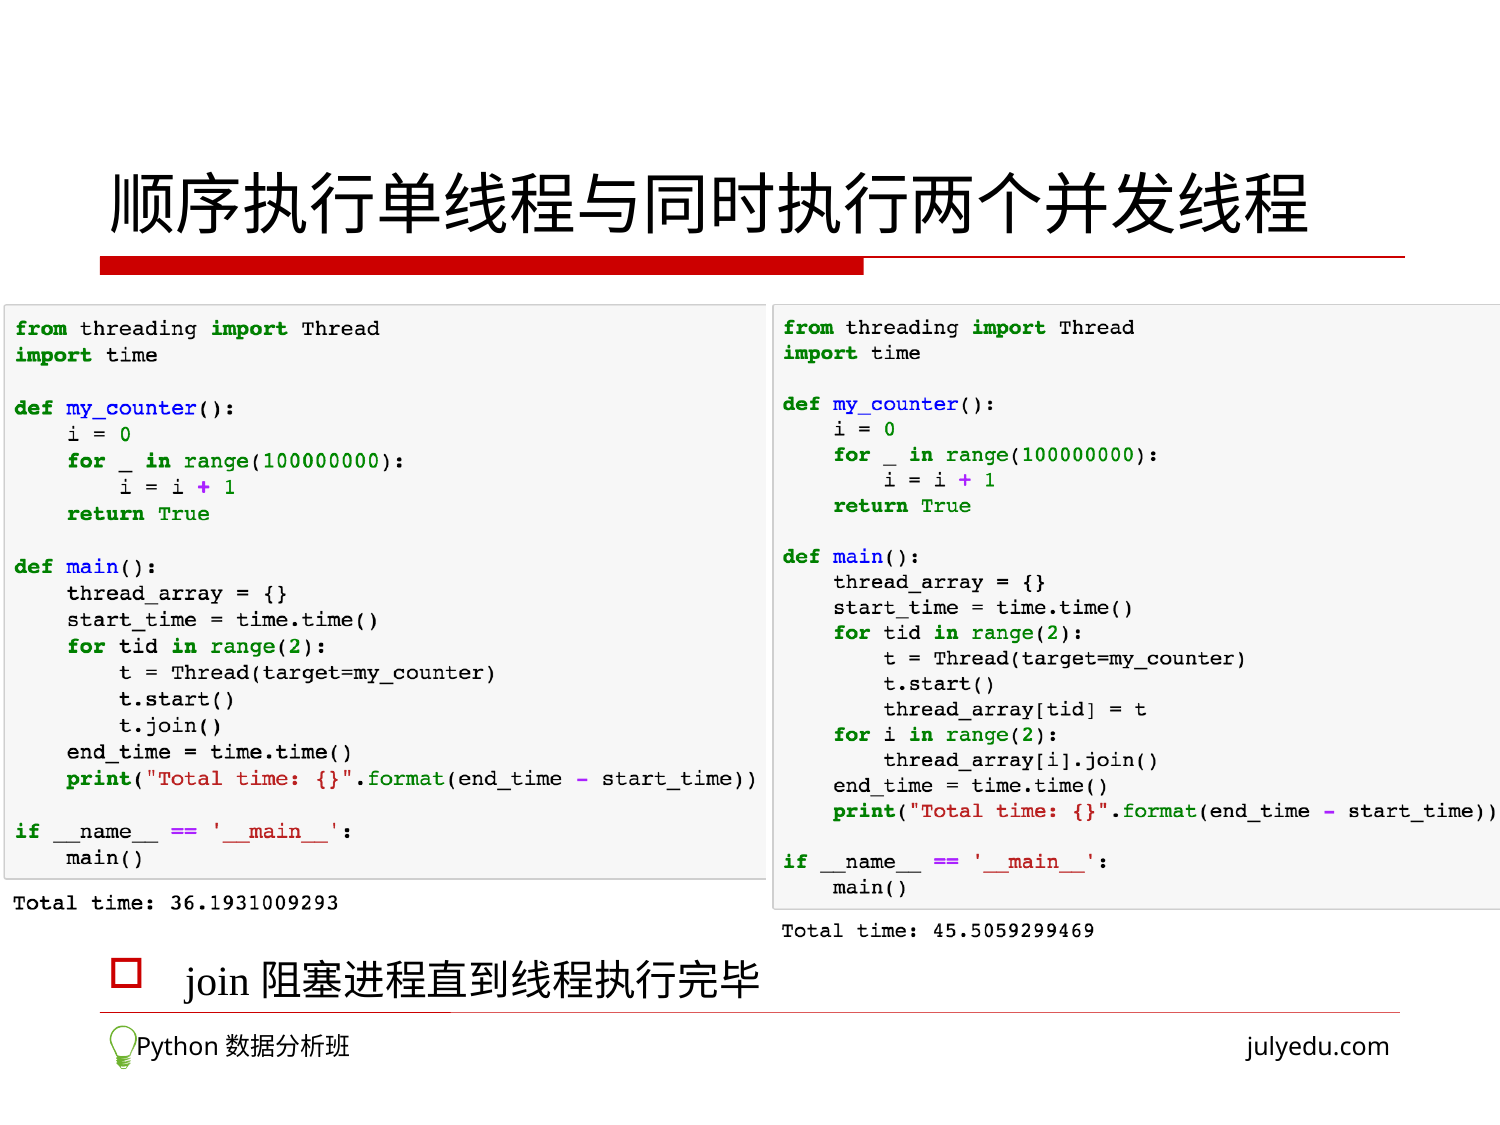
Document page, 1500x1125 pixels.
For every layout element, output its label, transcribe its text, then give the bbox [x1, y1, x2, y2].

picture [0, 302, 766, 920]
slide_number julyedu.com [1080, 1023, 1406, 1102]
slide_number Python数据分析班 [88, 1023, 414, 1102]
list join阻塞进程直到线程执行完毕 [92, 946, 1406, 1024]
title 顺序执行单线程与同时执行两个并发线程 [94, 50, 1407, 250]
picture [769, 302, 1500, 947]
